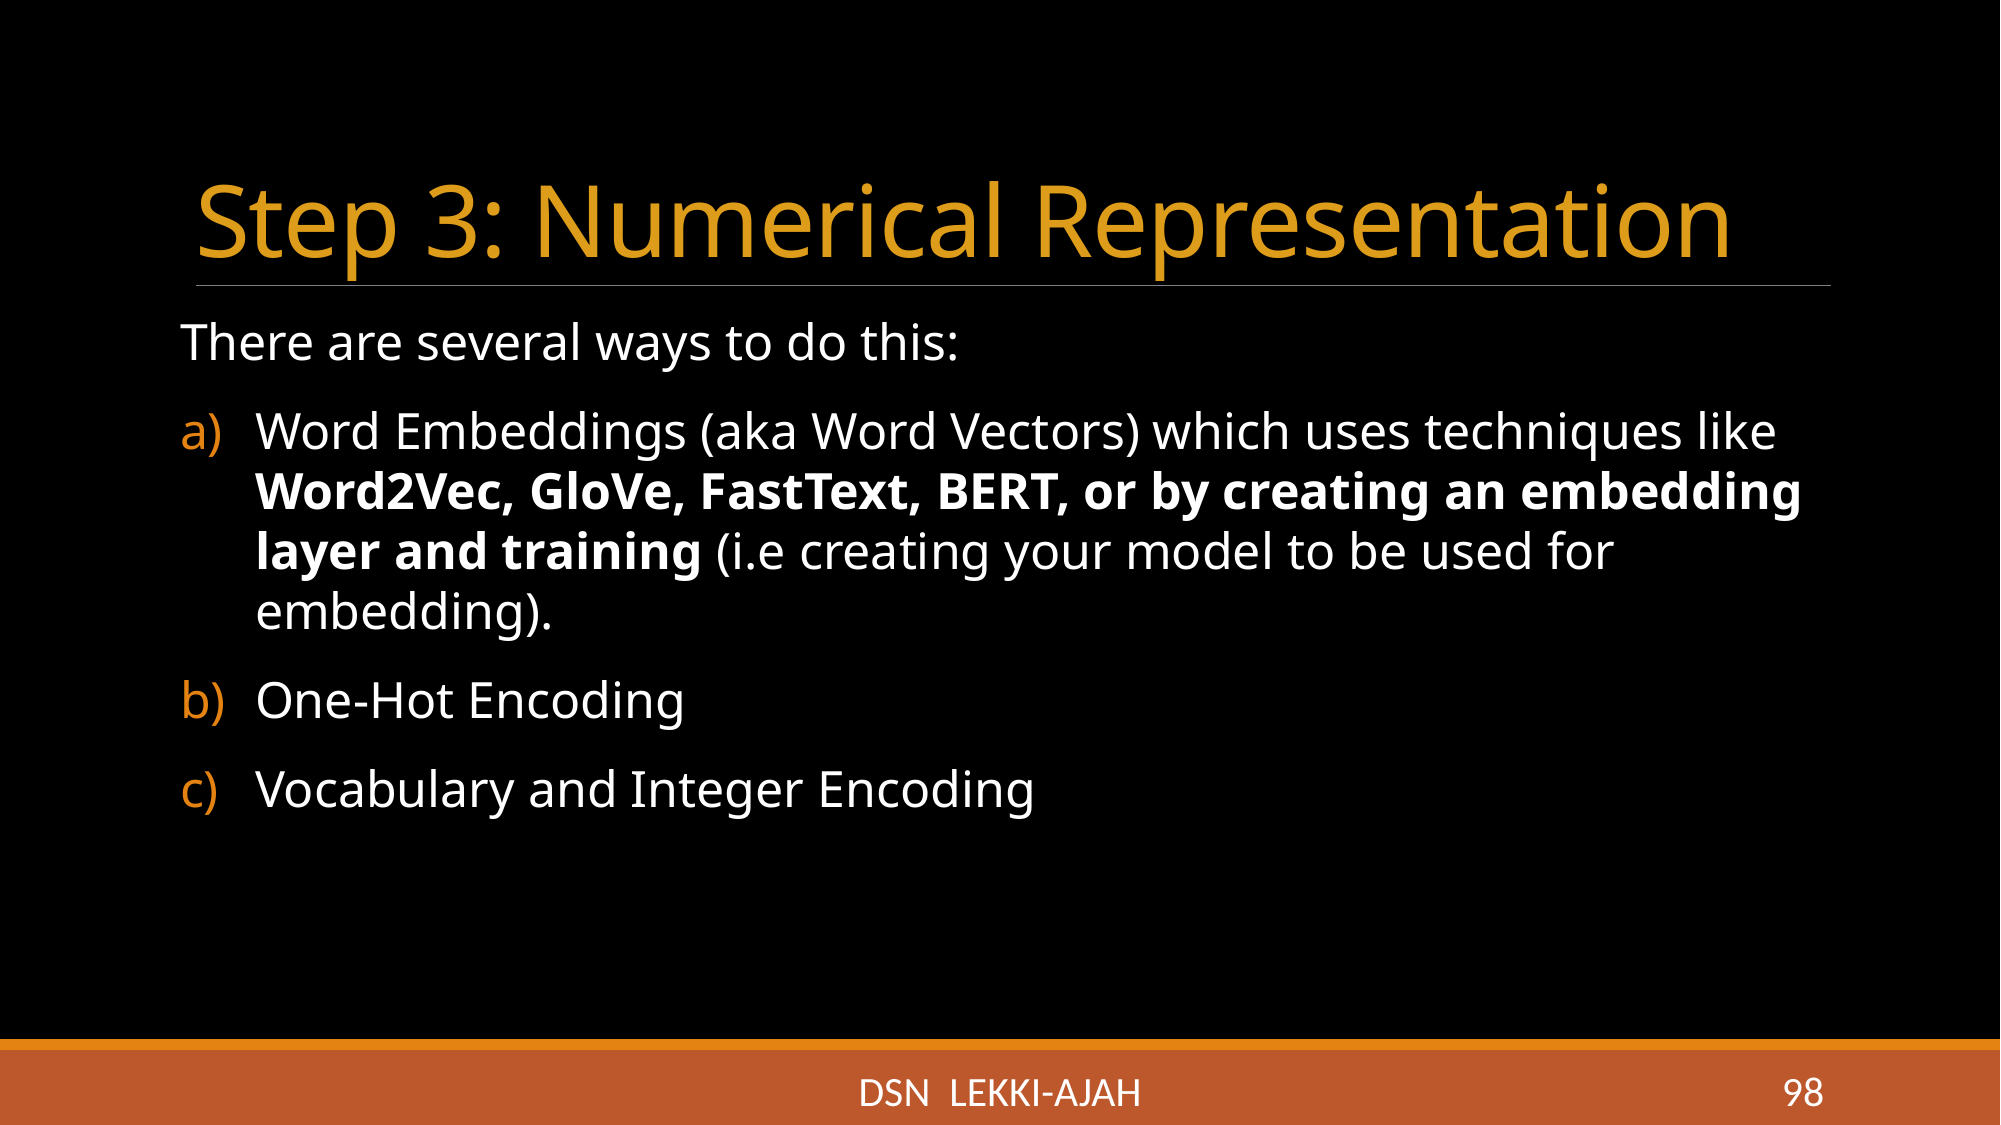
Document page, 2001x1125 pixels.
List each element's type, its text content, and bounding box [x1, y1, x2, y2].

list There are several ways to do this: Word Embeddings (aka Word Vectors) which uses techniques like Word2Vec, GloVe, FastText, BERT, or by creating an embedding layer and training (i.e creating your model to be used for embedding). One-Hot Encoding Vocabulary and Integer Encoding [180, 302, 1887, 1054]
text_box [277, 919, 933, 1054]
title Step 3: Numerical Representation [180, 47, 1830, 285]
slide_number 98 [1624, 1059, 1840, 1120]
footer DSN LEKKI-AJAH [604, 1059, 1396, 1120]
